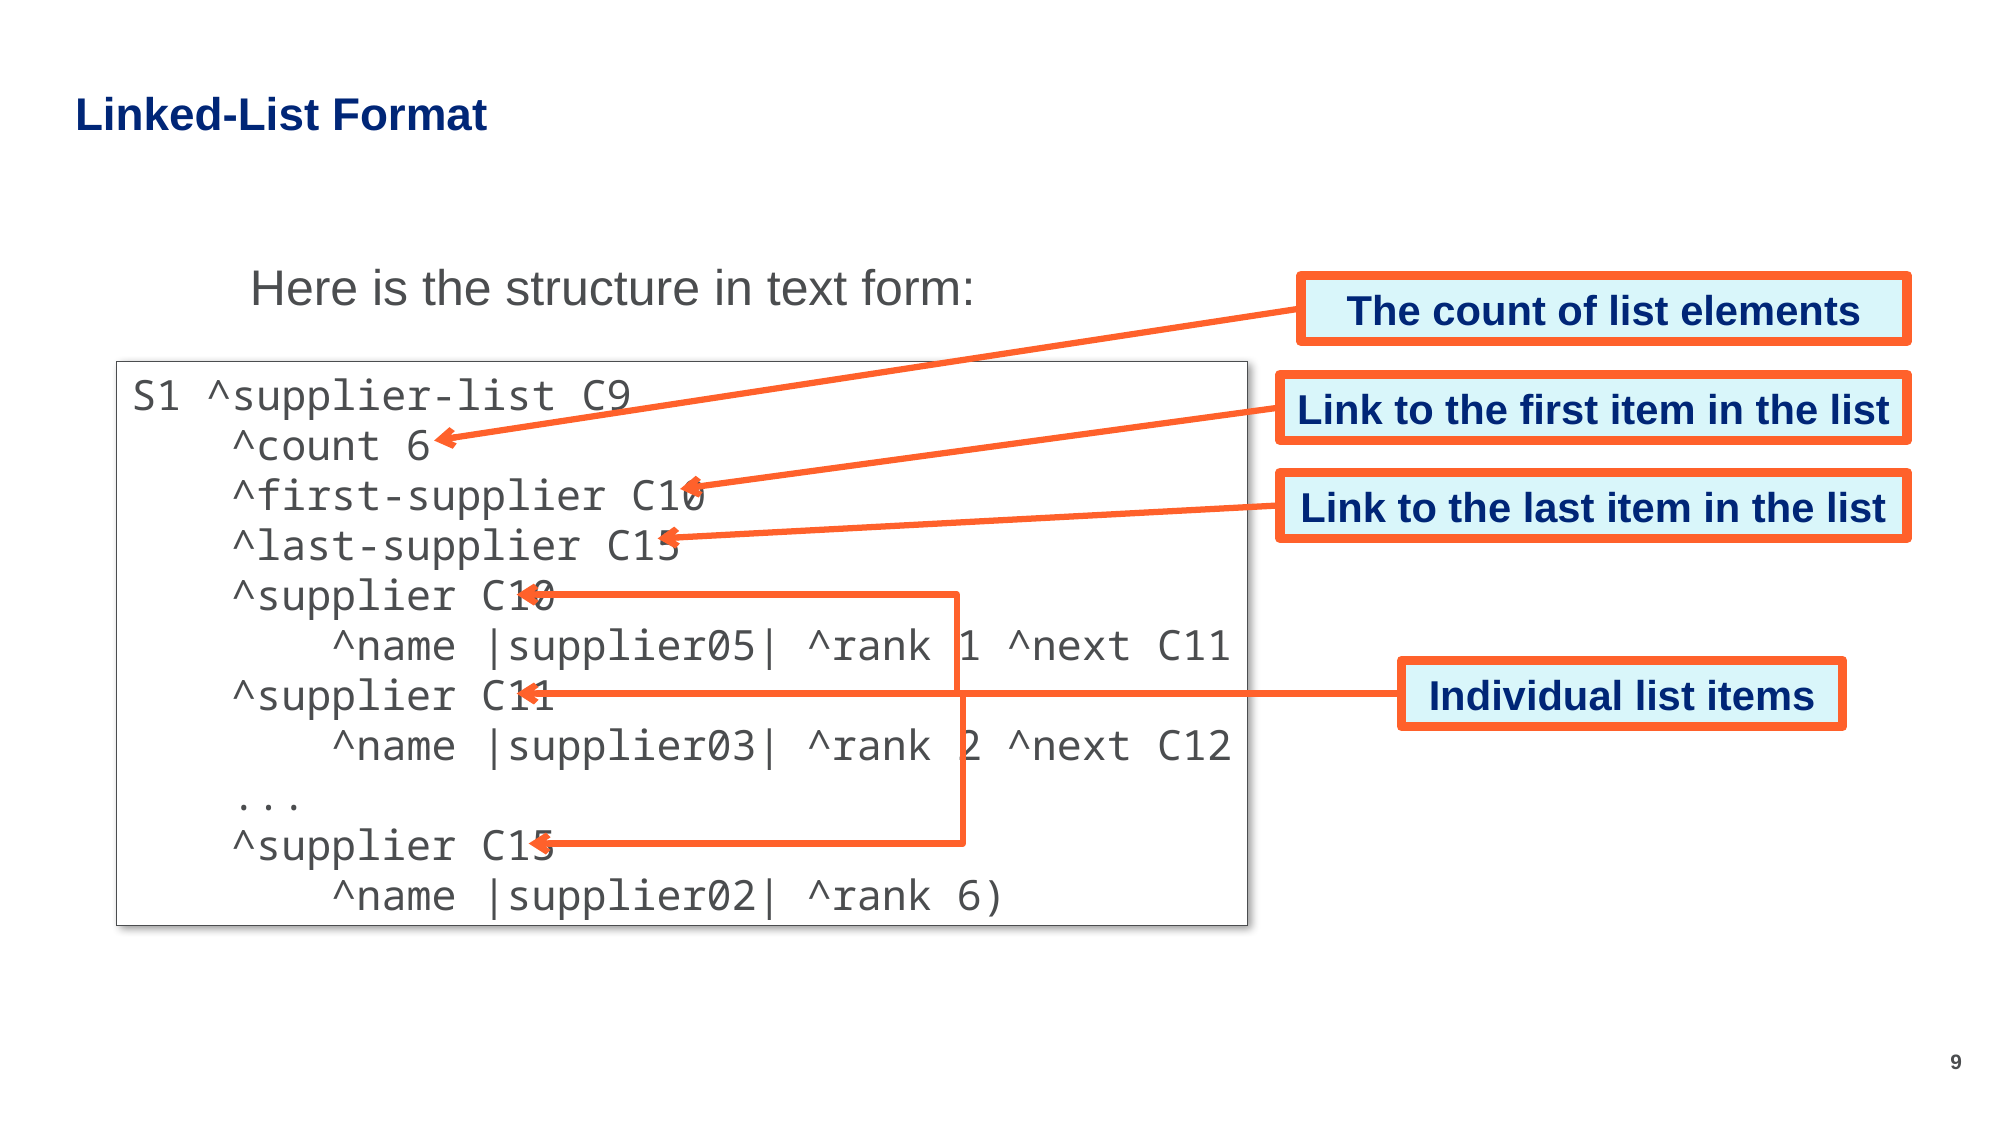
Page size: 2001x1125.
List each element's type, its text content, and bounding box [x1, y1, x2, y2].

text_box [528, 693, 1402, 844]
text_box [434, 308, 1302, 441]
text_box The count of list elements [1300, 274, 1908, 342]
text_box Link to the first item in the list [1281, 373, 1908, 442]
text_box Link to the last item in the list [1279, 471, 1908, 539]
list Here is the structure in text form: [249, 255, 1269, 358]
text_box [657, 505, 1281, 539]
text_box Individual list items [1402, 659, 1844, 728]
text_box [680, 407, 1281, 489]
title Linked-List Format [75, 91, 1650, 142]
text_box S1 ^supplier-list C9 ^count 6 ^first-supplier C10 ^last-supplier C15 ^supplier C10 ^name |supplier05| ^rank 1 ^next C11 ^supplier C11 ^name |supplier03| ^rank 2 ^next C12 ... ^supplier C15 ^name |supplier02| ^rank 6) [116, 361, 1248, 926]
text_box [516, 594, 1402, 693]
